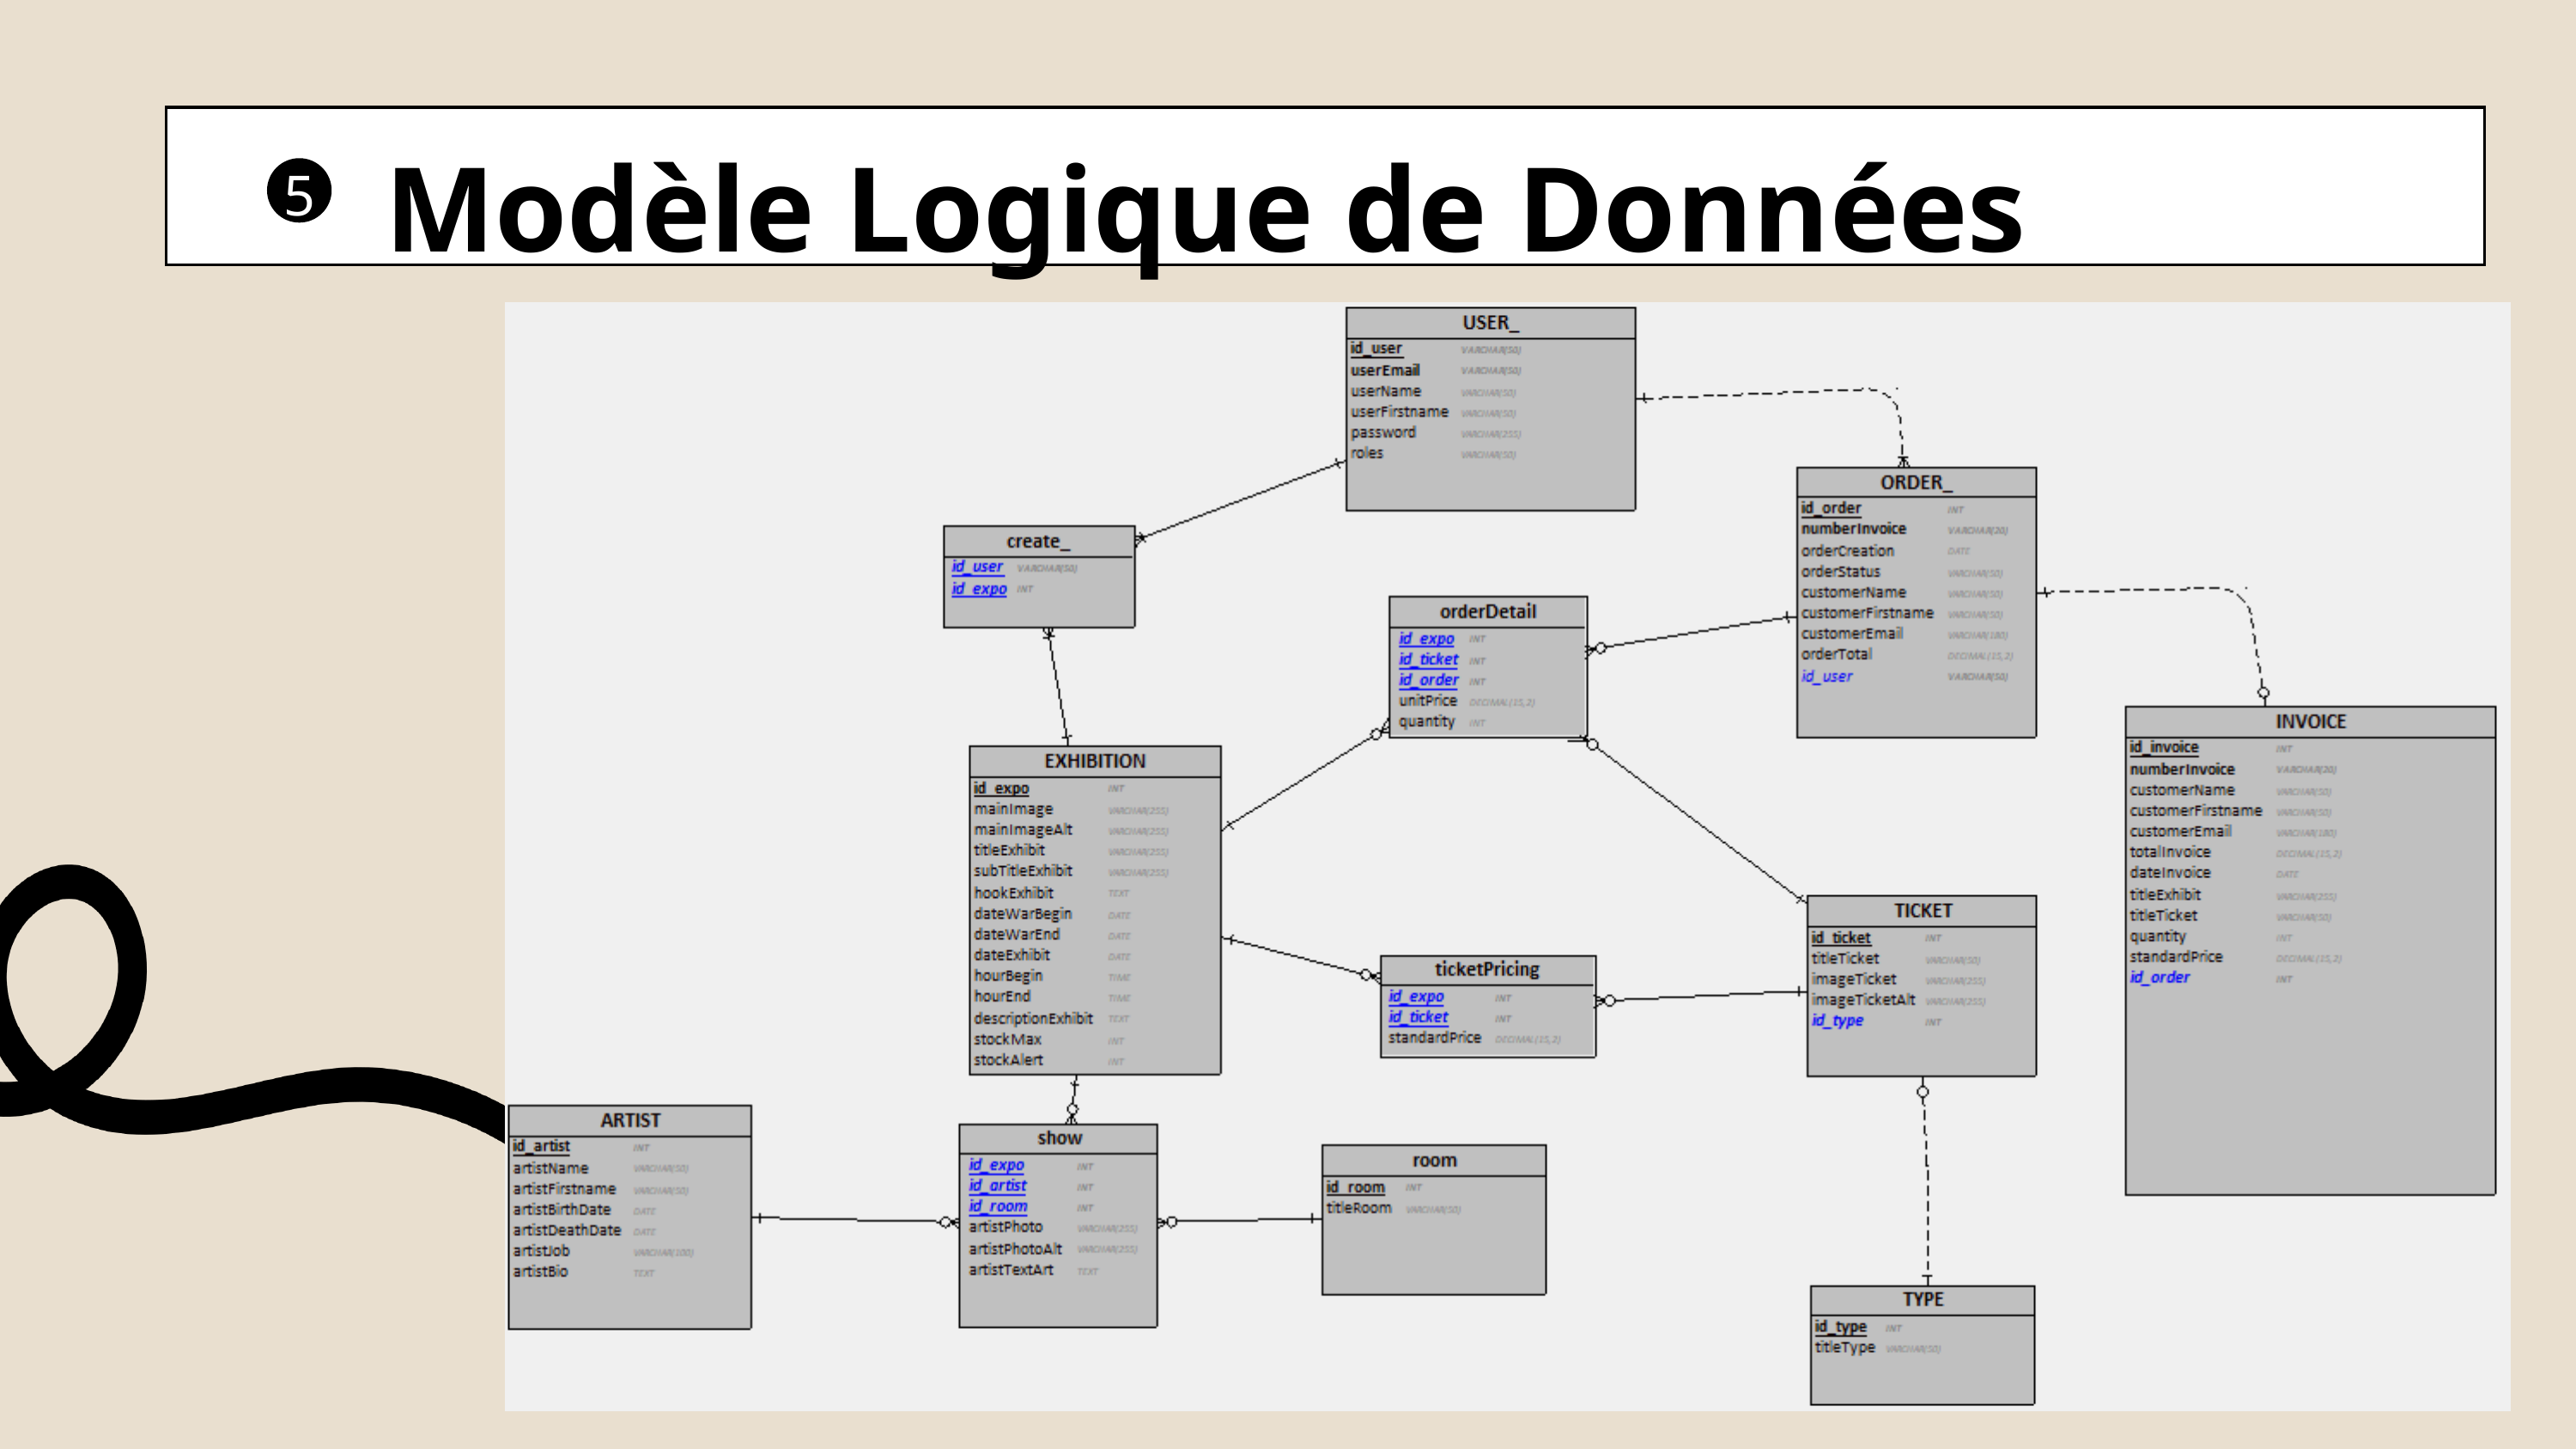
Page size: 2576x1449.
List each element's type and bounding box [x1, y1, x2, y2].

text_box [0, 565, 501, 1449]
picture [505, 301, 2511, 1411]
text_box [266, 157, 332, 229]
text_box [166, 106, 2485, 265]
